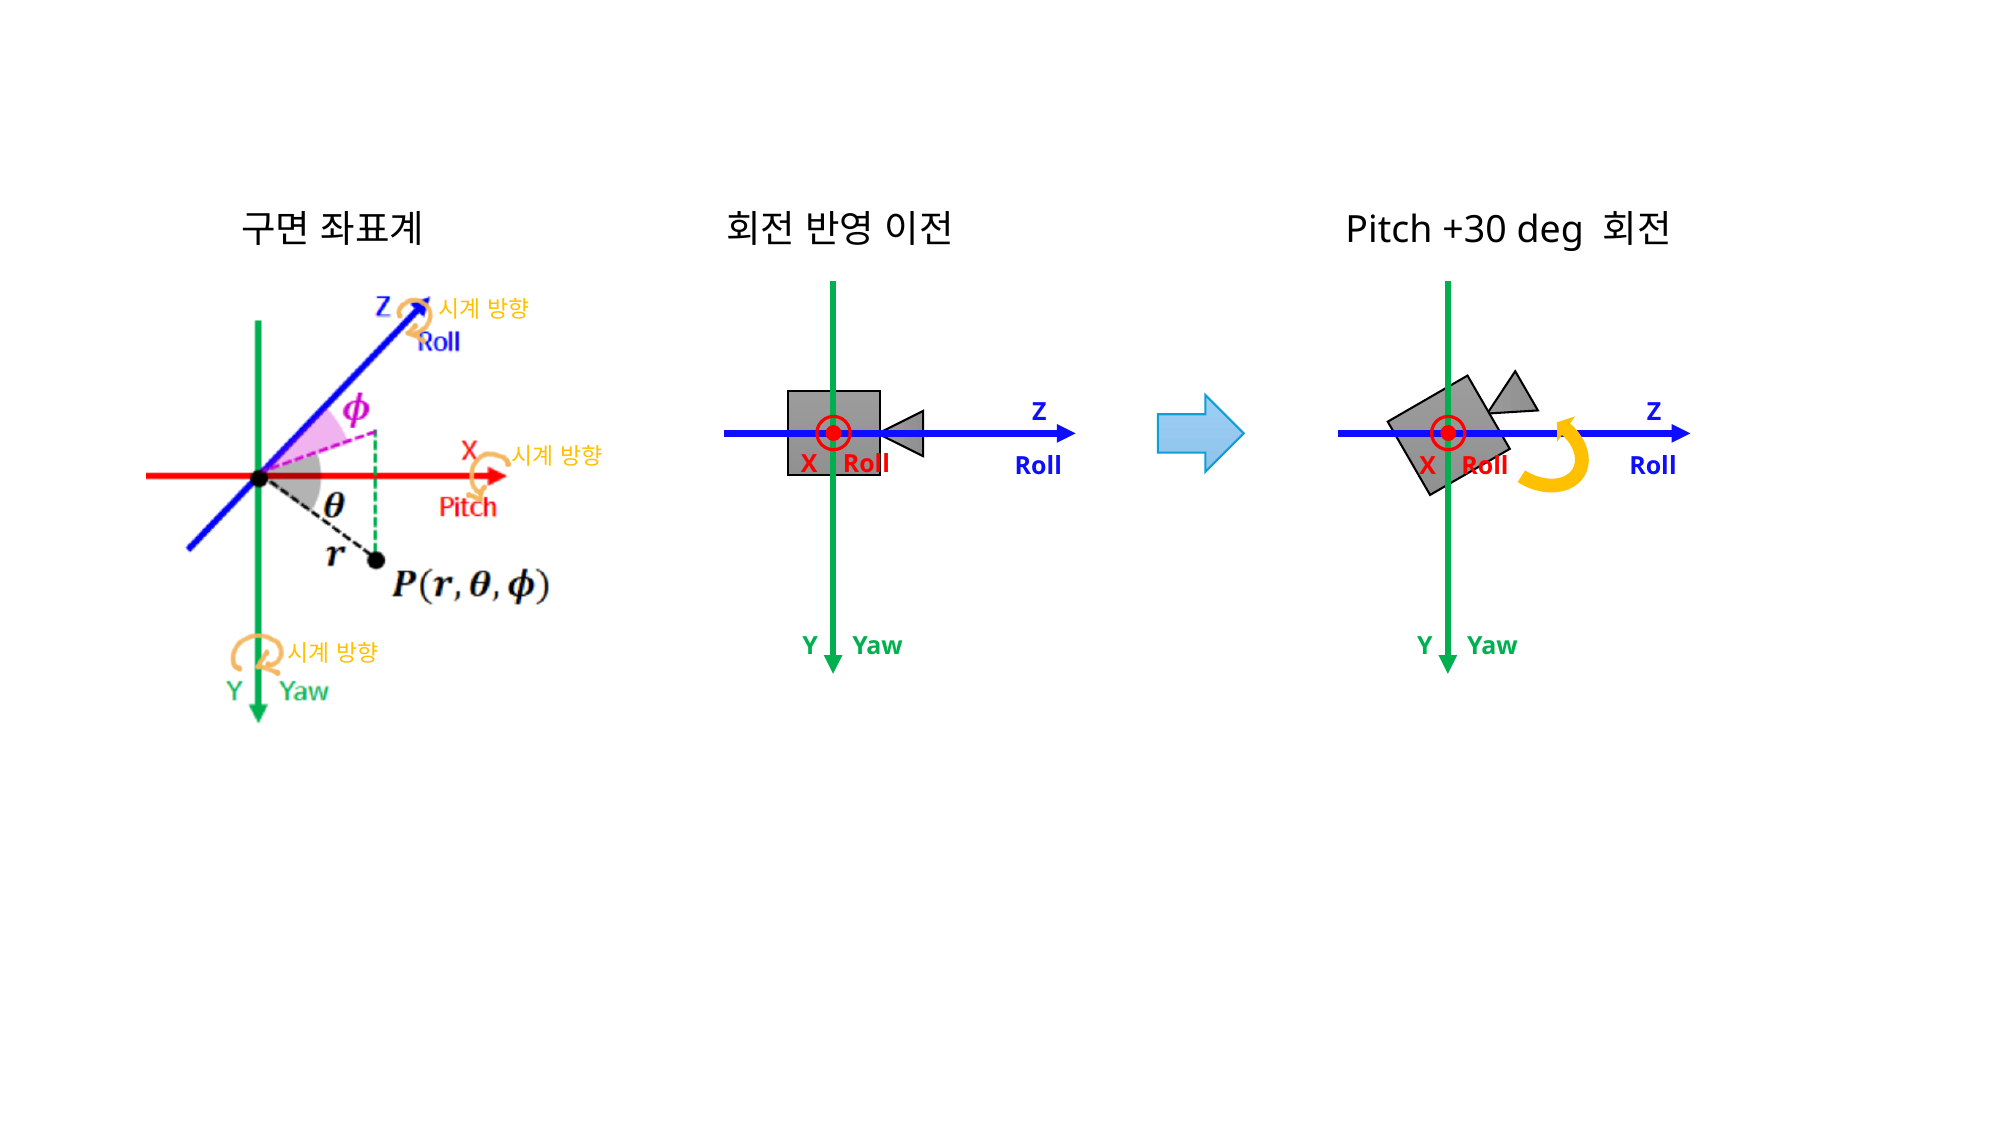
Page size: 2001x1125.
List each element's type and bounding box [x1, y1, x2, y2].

text_box [70, 197, 1707, 785]
